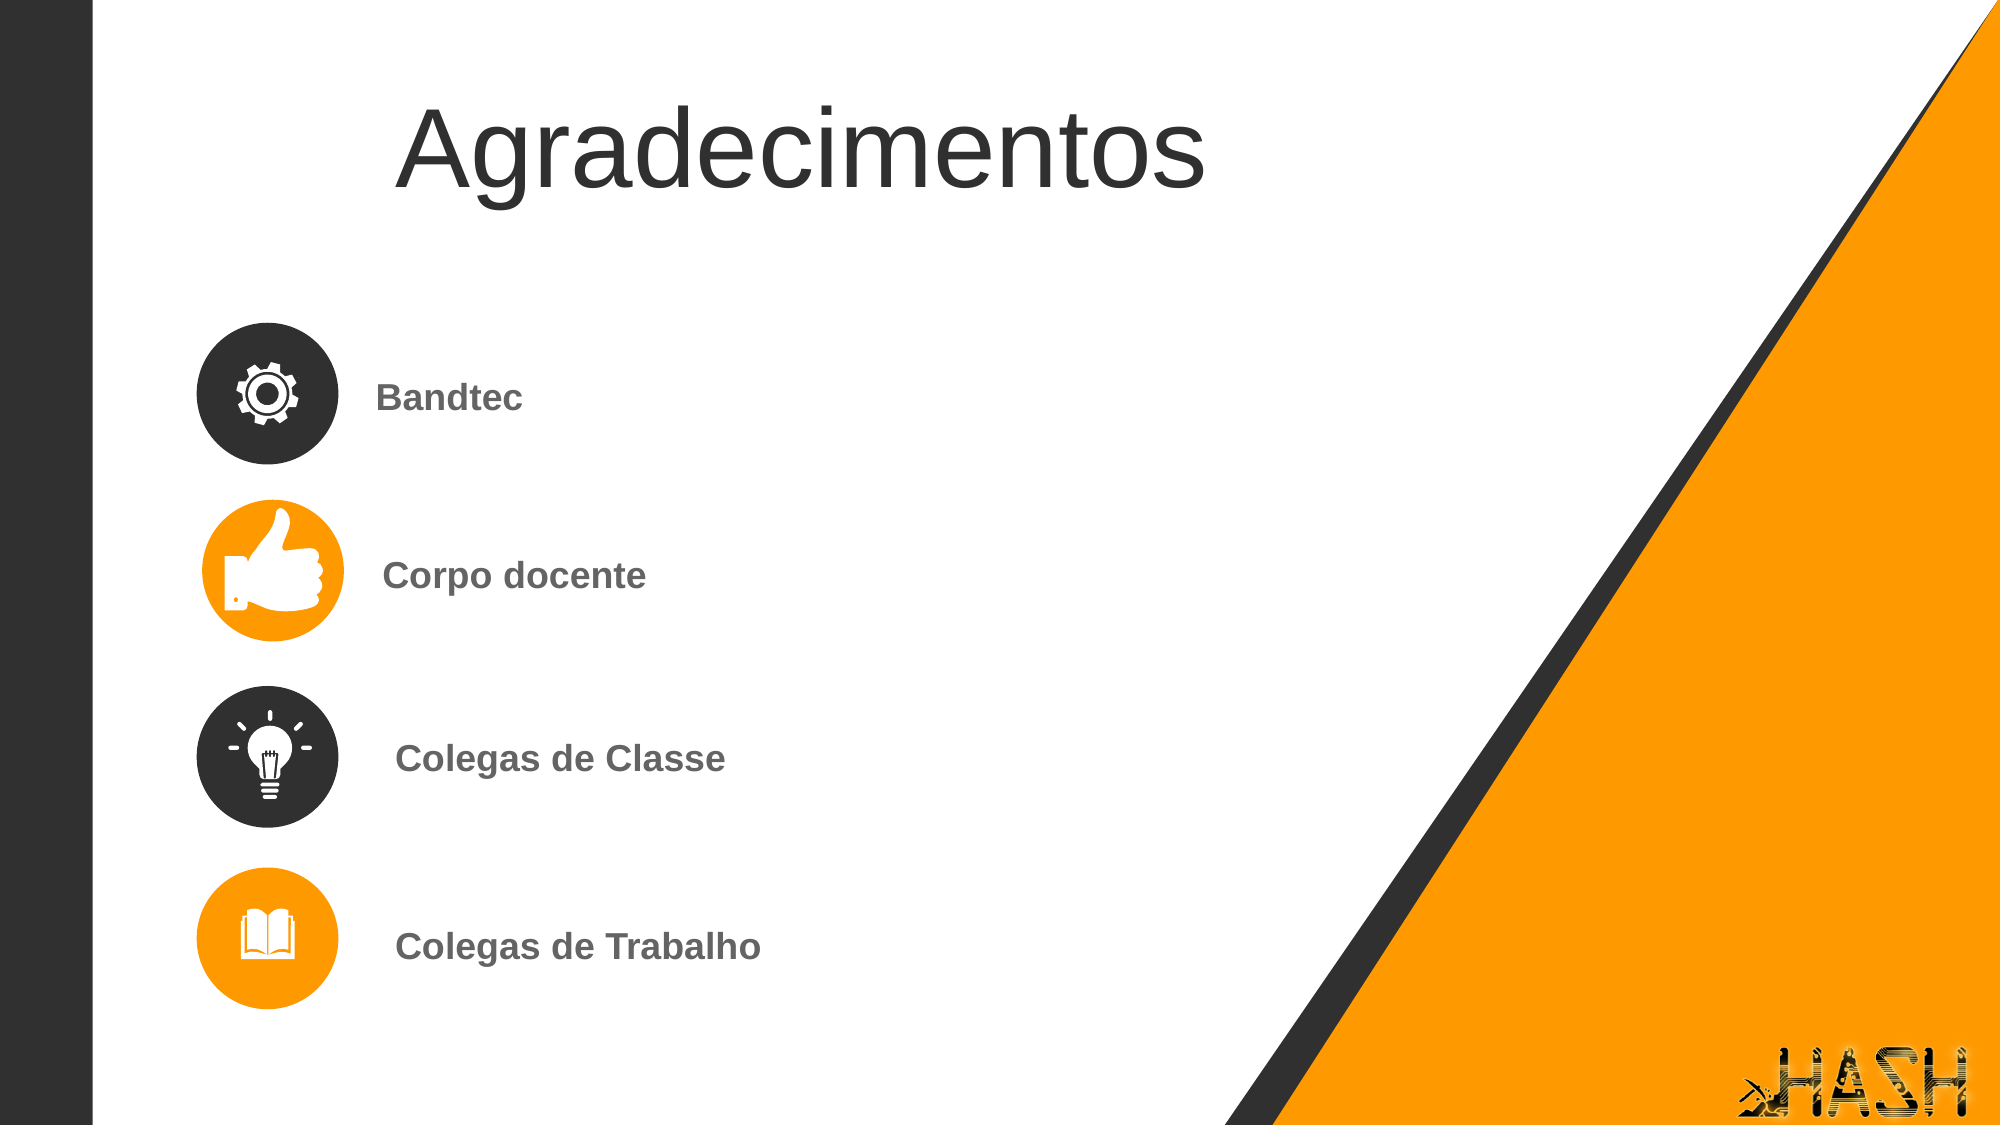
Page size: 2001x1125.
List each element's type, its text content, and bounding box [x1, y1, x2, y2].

text_box Colegas de Trabalho [380, 914, 1330, 974]
text_box [1934, 20, 1983, 91]
text_box [1223, 211, 1860, 1125]
text_box [195, 866, 340, 1011]
text_box [224, 507, 323, 612]
text_box Corpo docente [367, 543, 1317, 604]
text_box Colegas de Classe [380, 727, 1330, 787]
picture [1731, 1039, 2000, 1125]
text_box [236, 720, 248, 732]
text_box [195, 684, 340, 829]
list Agradecimentos [380, 91, 1952, 211]
text_box [201, 498, 345, 643]
text_box Bandtec [360, 365, 1311, 425]
text_box [246, 724, 294, 800]
text_box [195, 321, 340, 466]
text_box [235, 360, 300, 427]
text_box [227, 744, 241, 751]
text_box [299, 744, 314, 751]
text_box [239, 907, 296, 961]
text_box [1271, 0, 2000, 1125]
text_box [292, 720, 304, 732]
text_box [266, 708, 274, 723]
